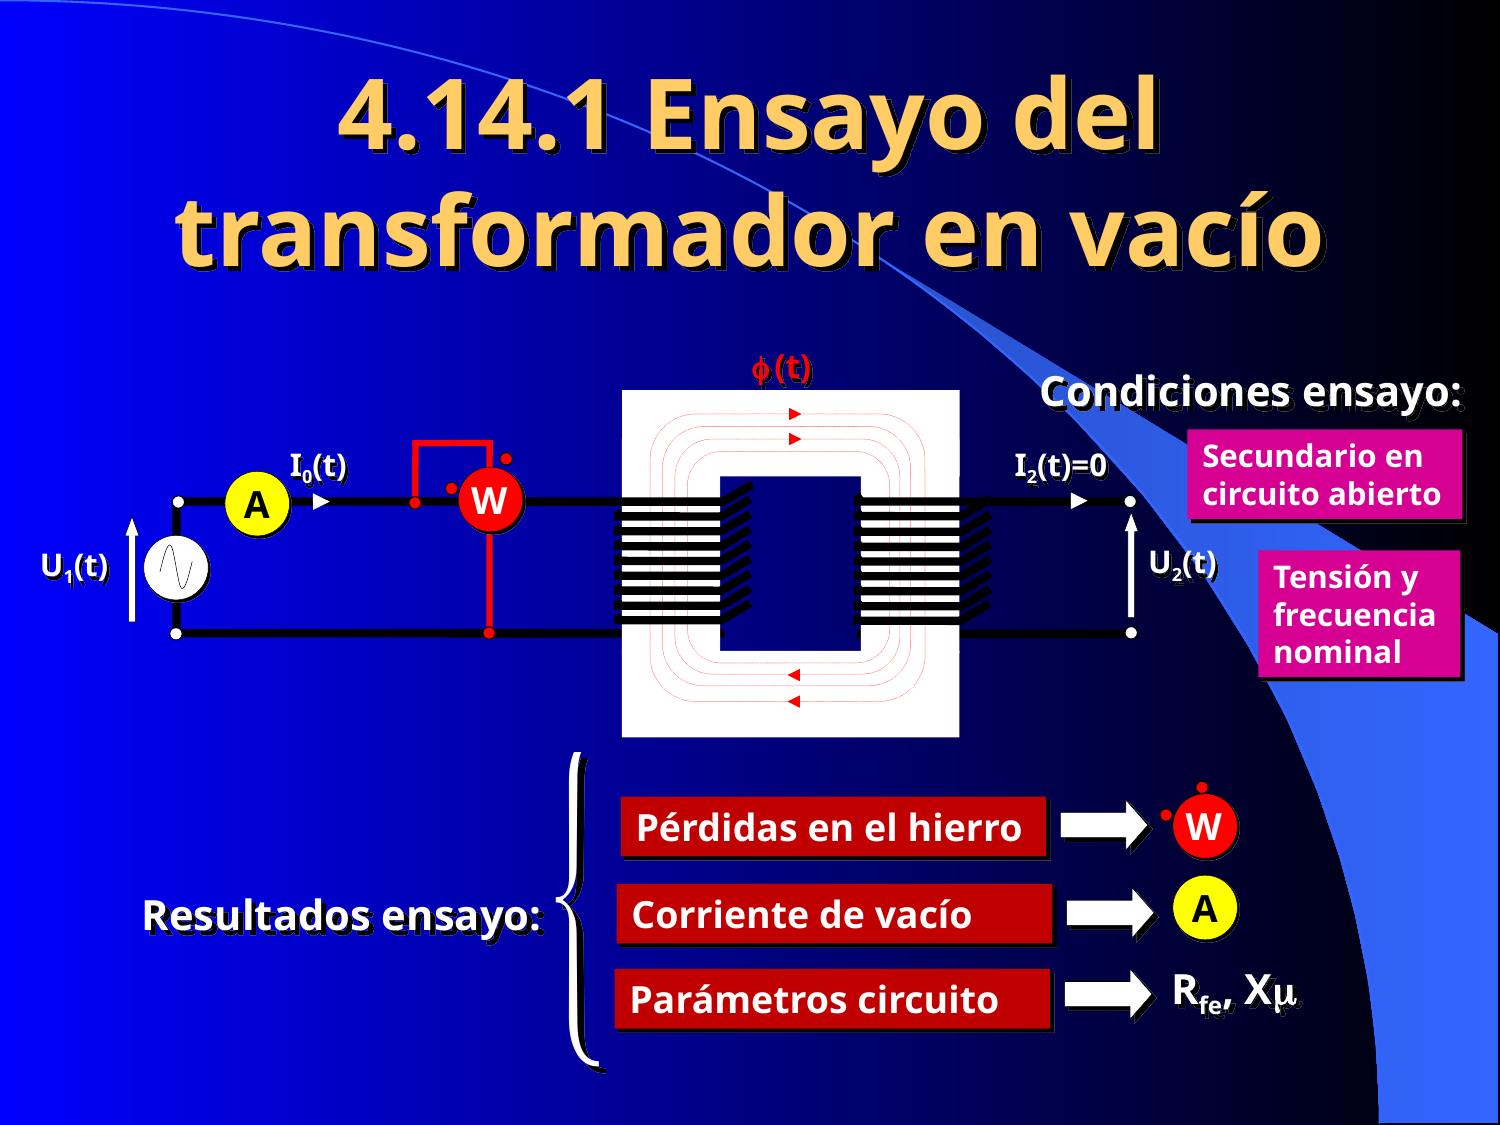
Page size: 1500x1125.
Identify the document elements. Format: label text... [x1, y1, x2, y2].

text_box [733, 780, 1332, 859]
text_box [24, 337, 1488, 738]
title 4.14.1 Ensayo del transformador en vacío [12, 75, 1488, 263]
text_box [733, 874, 1338, 944]
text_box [614, 958, 1332, 1030]
text_box Resultados ensayo: [127, 881, 521, 947]
picture [526, 751, 728, 1084]
